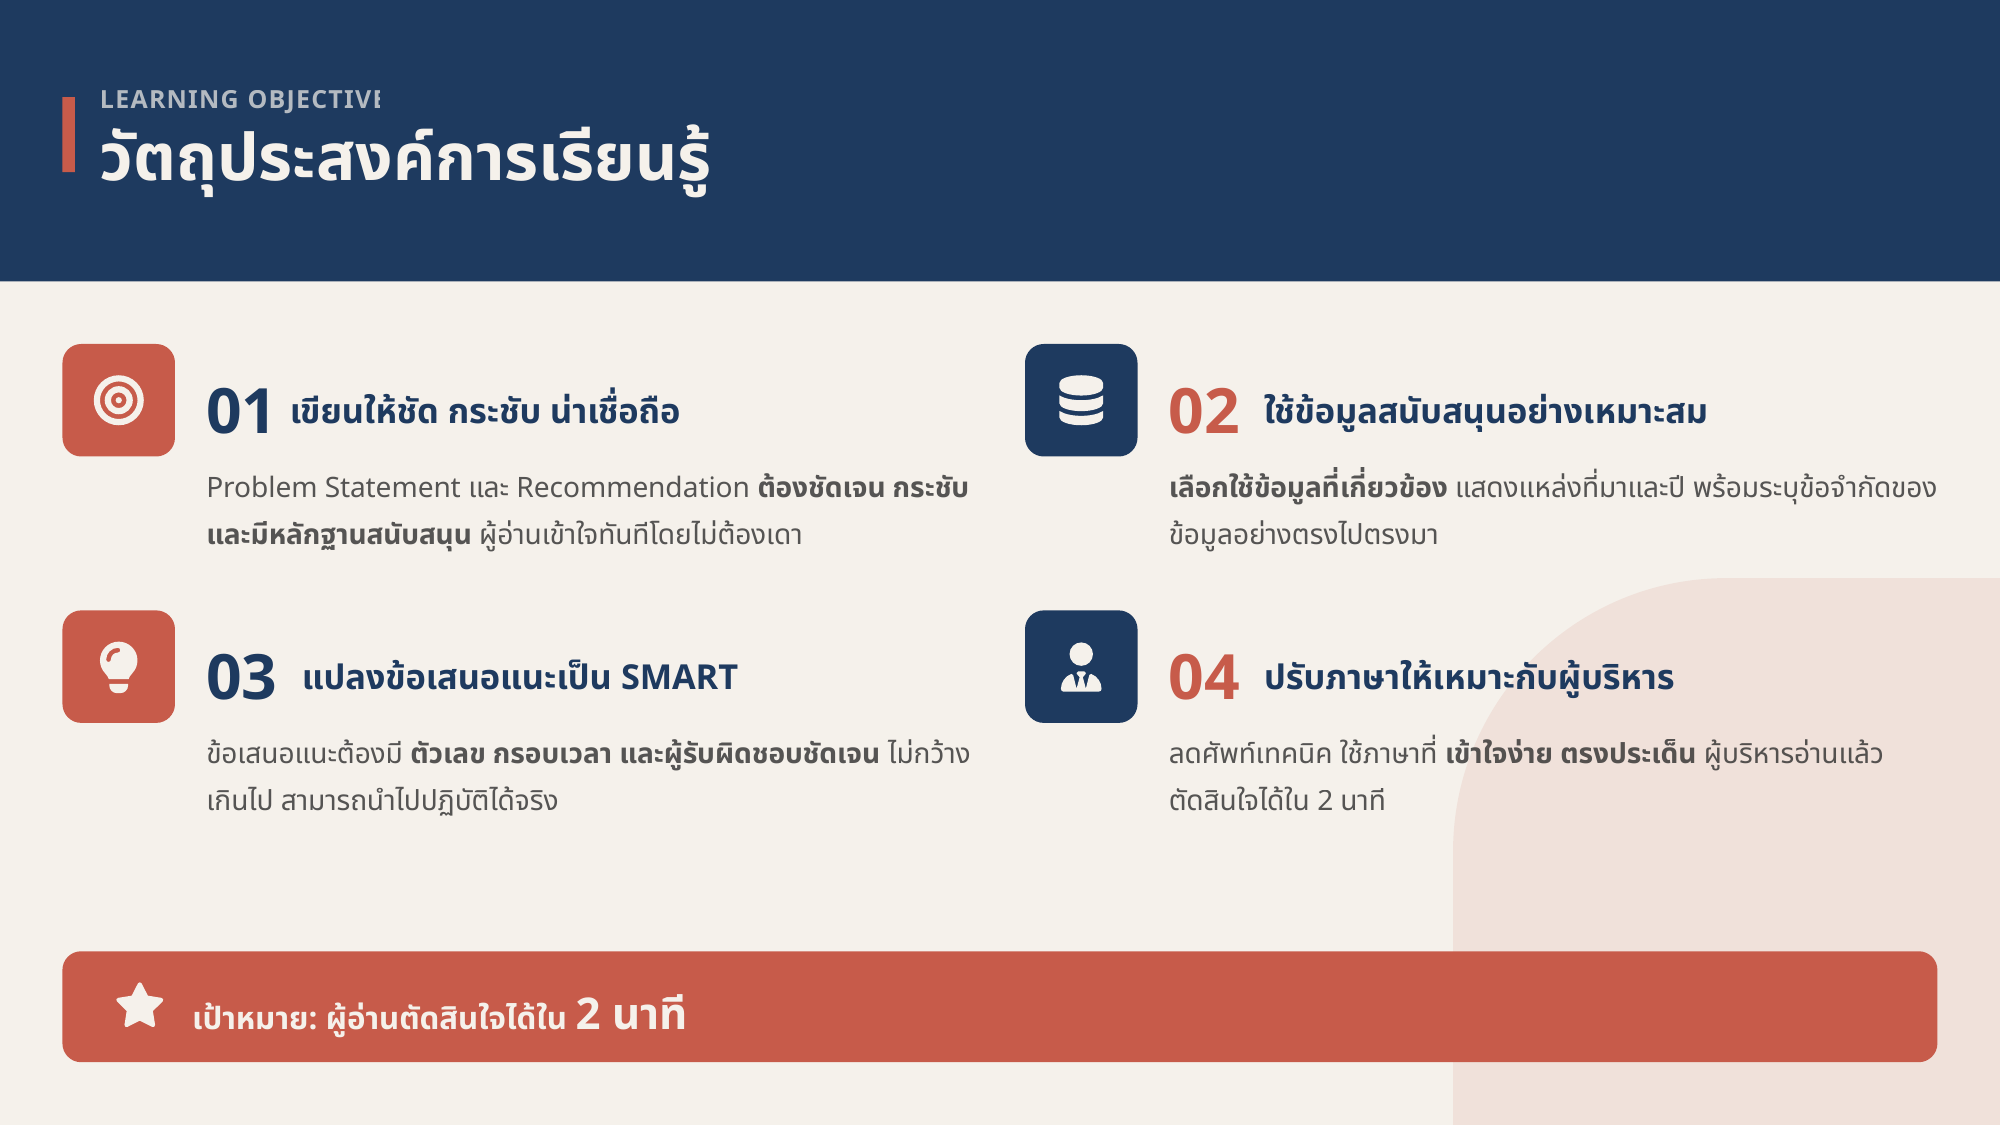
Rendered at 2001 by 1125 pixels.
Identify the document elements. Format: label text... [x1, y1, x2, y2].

text_box ข้อเสนอแนะต้องมี ตัวเลข กรอบเวลา และผู้รับผิดชอบชัดเจน ไม่กว้างเกินไป สามารถนำไปปฏิบัติได้จริง [206, 722, 989, 816]
text_box [62, 610, 175, 723]
text_box [93, 375, 144, 426]
text_box เป้าหมาย: ผู้อ่านตัดสินใจได้ใน 2 นาที [192, 976, 780, 1038]
text_box [0, 0, 2000, 282]
text_box [1025, 343, 1138, 457]
text_box 02 [1168, 350, 1277, 444]
text_box 04 [1168, 616, 1277, 711]
text_box 03 [206, 616, 314, 711]
text_box ปรับภาษาให้เหมาะกับผู้บริหาร [1264, 644, 1740, 696]
text_box [1059, 395, 1104, 412]
text_box เลือกใช้ข้อมูลที่เกี่ยวข้อง แสดงแหล่งที่มาและปี พร้อมระบุข้อจำกัดของข้อมูลอย่างตรงไปตรงมา [1168, 456, 1952, 549]
text_box [1453, 578, 2000, 1125]
text_box [99, 641, 138, 680]
text_box [1060, 671, 1102, 692]
text_box วัตถุประสงค์การเรียนรู้ [99, 112, 785, 196]
text_box 01 [206, 350, 304, 444]
text_box [1059, 375, 1104, 396]
text_box แปลงข้อเสนอแนะเป็น SMART [301, 644, 776, 696]
text_box LEARNING OBJECTIVES [99, 75, 764, 112]
text_box [1059, 410, 1104, 426]
text_box เขียนให้ชัด กระชับ น่าเชื่อถือ [289, 377, 753, 430]
text_box [62, 951, 1938, 1063]
text_box [109, 683, 129, 694]
text_box [62, 97, 75, 173]
text_box [1025, 610, 1138, 723]
text_box ลดศัพท์เทคนิค ใช้ภาษาที่ เข้าใจง่าย ตรงประเด็น ผู้บริหารอ่านแล้วตัดสินใจได้ใน 2 นาที [1168, 722, 1952, 816]
text_box ใช้ข้อมูลสนับสนุนอย่างเหมาะสม [1263, 377, 1772, 430]
text_box [1069, 642, 1093, 666]
text_box [62, 343, 175, 457]
text_box Problem Statement และ Recommendation ต้องชัดเจน กระชับ และมีหลักฐานสนับสนุน ผู้อ่านเข้าใจทันทีโดยไม่ต้องเดา [206, 456, 989, 549]
text_box [116, 982, 164, 1027]
